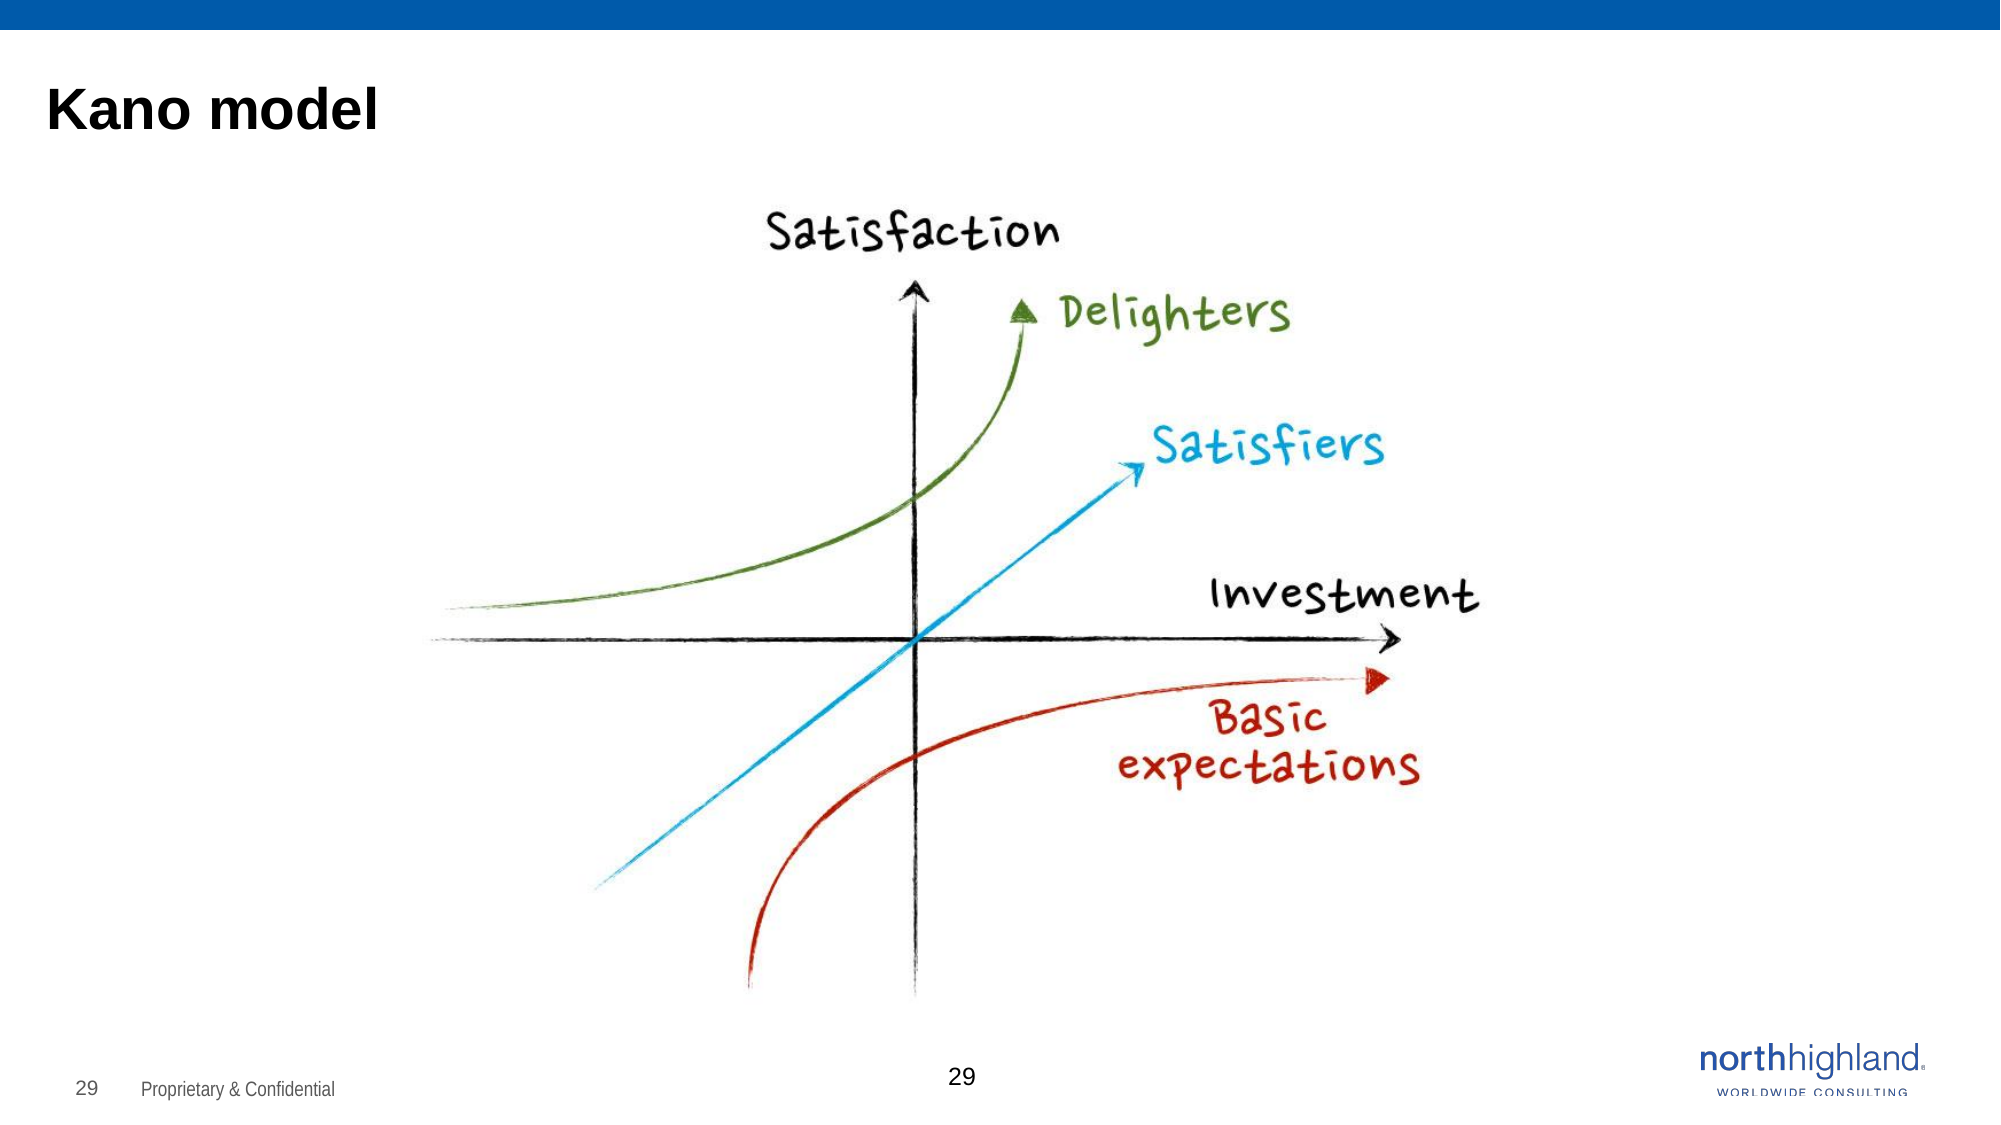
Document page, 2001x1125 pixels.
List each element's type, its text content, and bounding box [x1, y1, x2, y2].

text_box ‹#› [933, 1052, 1031, 1093]
picture [1701, 1043, 1925, 1096]
text_box Kano model [31, 42, 1303, 178]
picture [395, 177, 1503, 1017]
